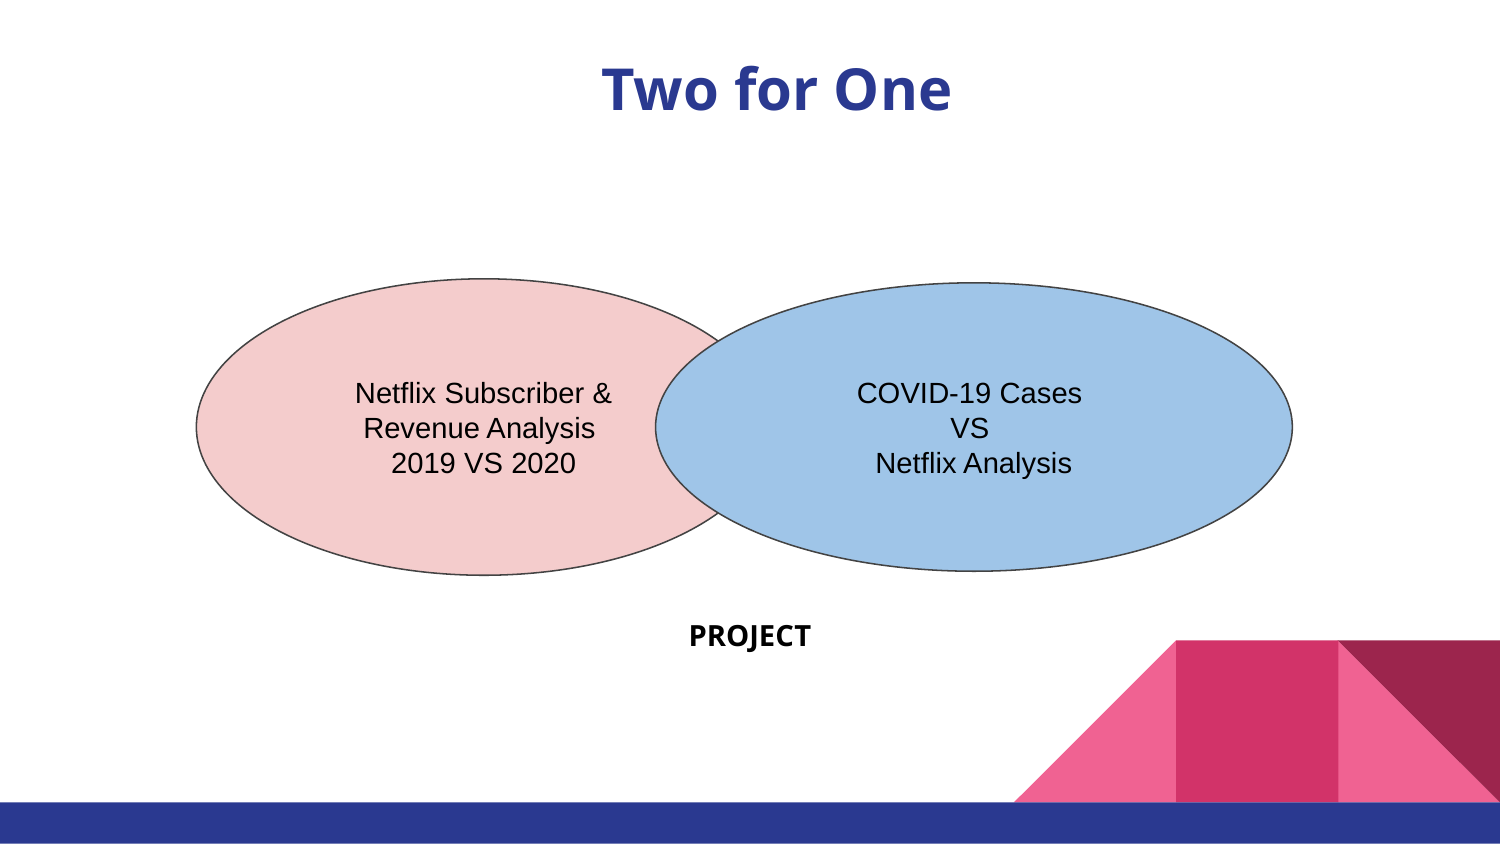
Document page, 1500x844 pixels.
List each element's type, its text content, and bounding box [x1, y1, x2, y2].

text_box PROJECT [642, 601, 857, 667]
title Two for One [51, 37, 1449, 137]
text_box Netflix Subscriber & Revenue Analysis 2019 VS 2020 [196, 278, 718, 576]
text_box COVID-19 Cases VS Netflix Analysis [655, 282, 1293, 572]
